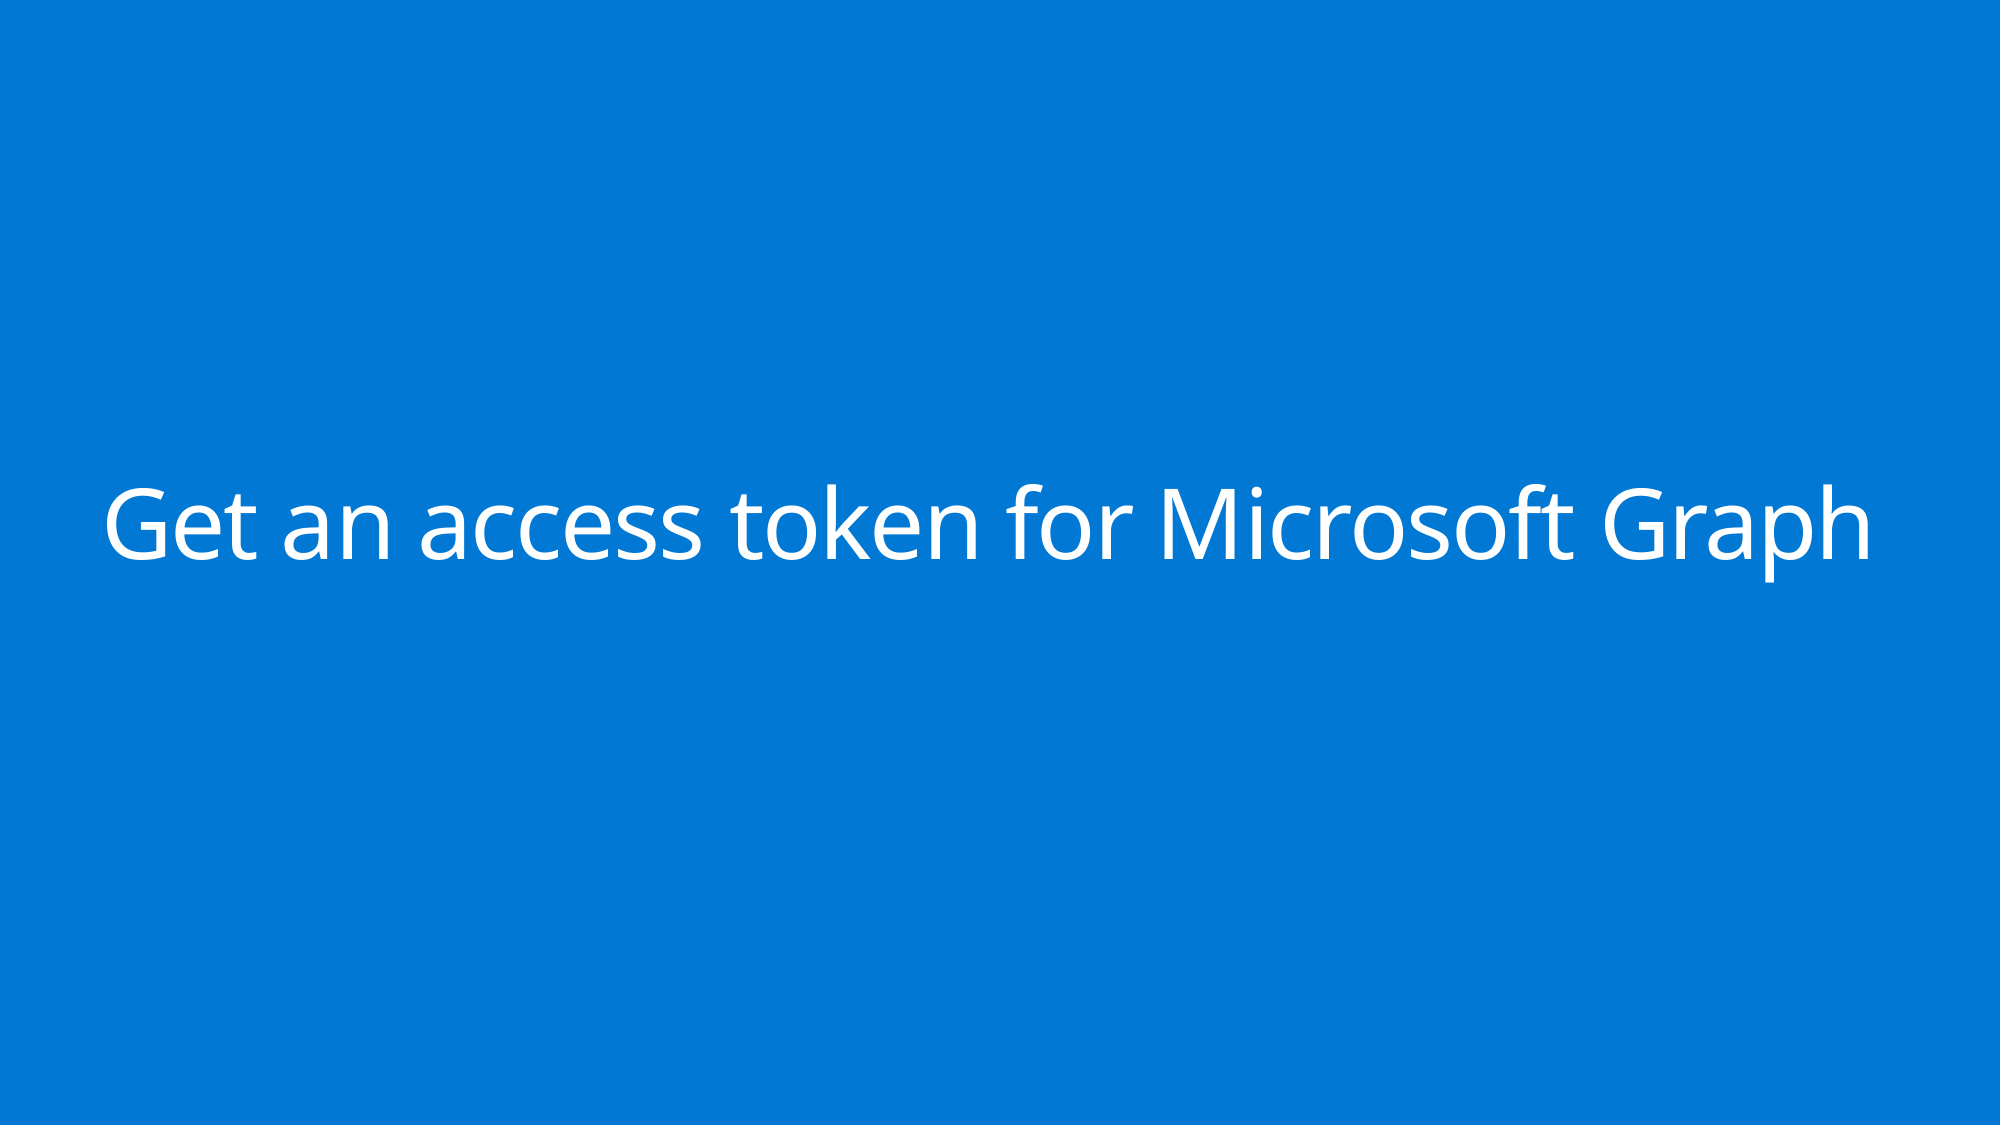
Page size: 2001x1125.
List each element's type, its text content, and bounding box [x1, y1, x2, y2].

text_box Get an access token for Microsoft Graph [33, 467, 1945, 658]
